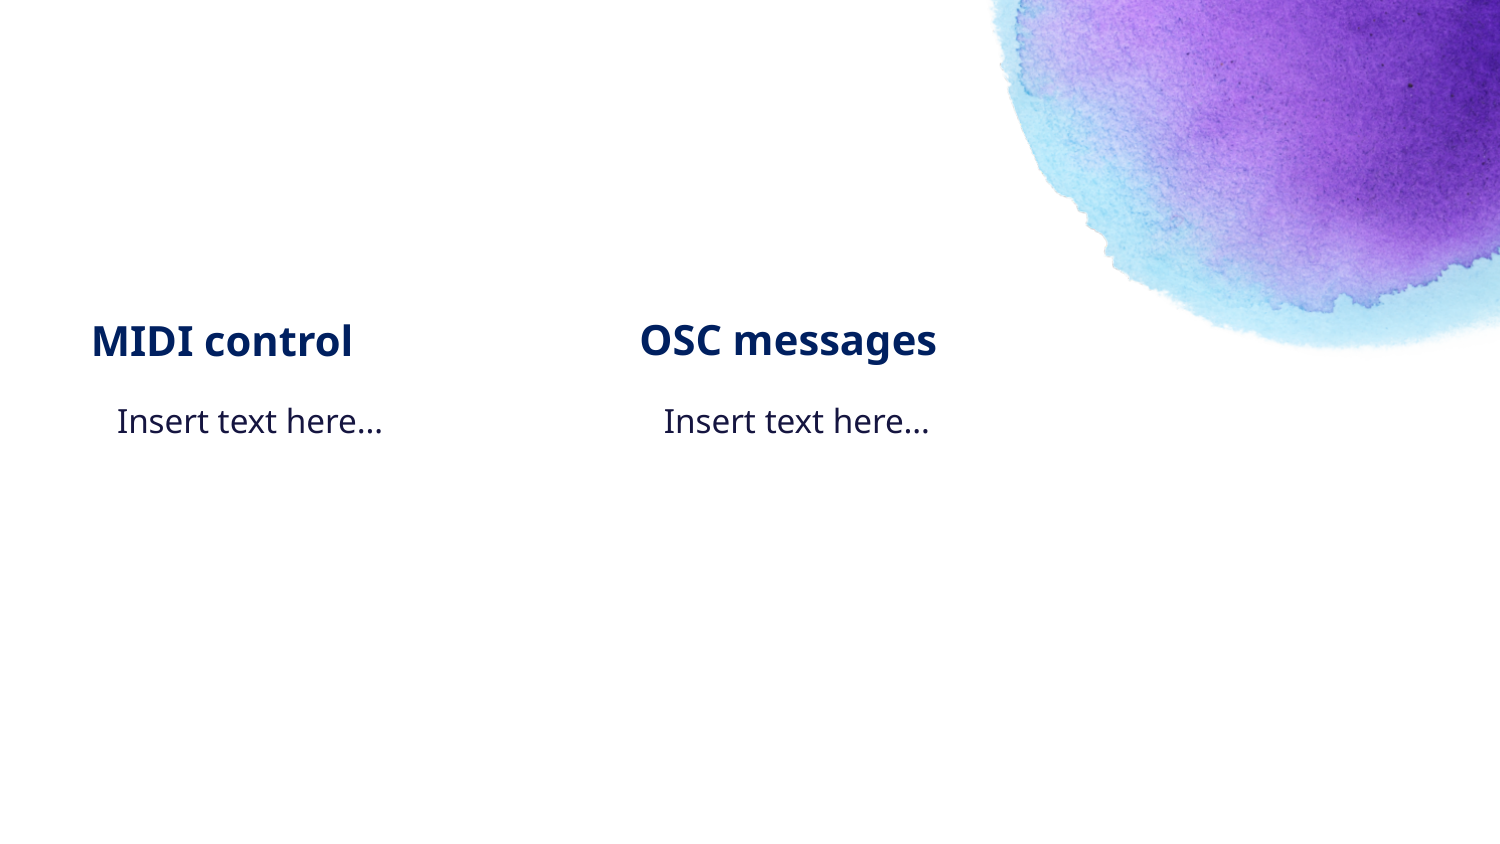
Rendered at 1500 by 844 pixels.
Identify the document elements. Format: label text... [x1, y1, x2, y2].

text_box Insert text here… [102, 386, 650, 448]
text_box MIDI control [76, 307, 369, 372]
text_box OSC messages [624, 306, 937, 372]
text_box Insert text here… [650, 387, 1196, 448]
picture [861, 0, 1500, 439]
